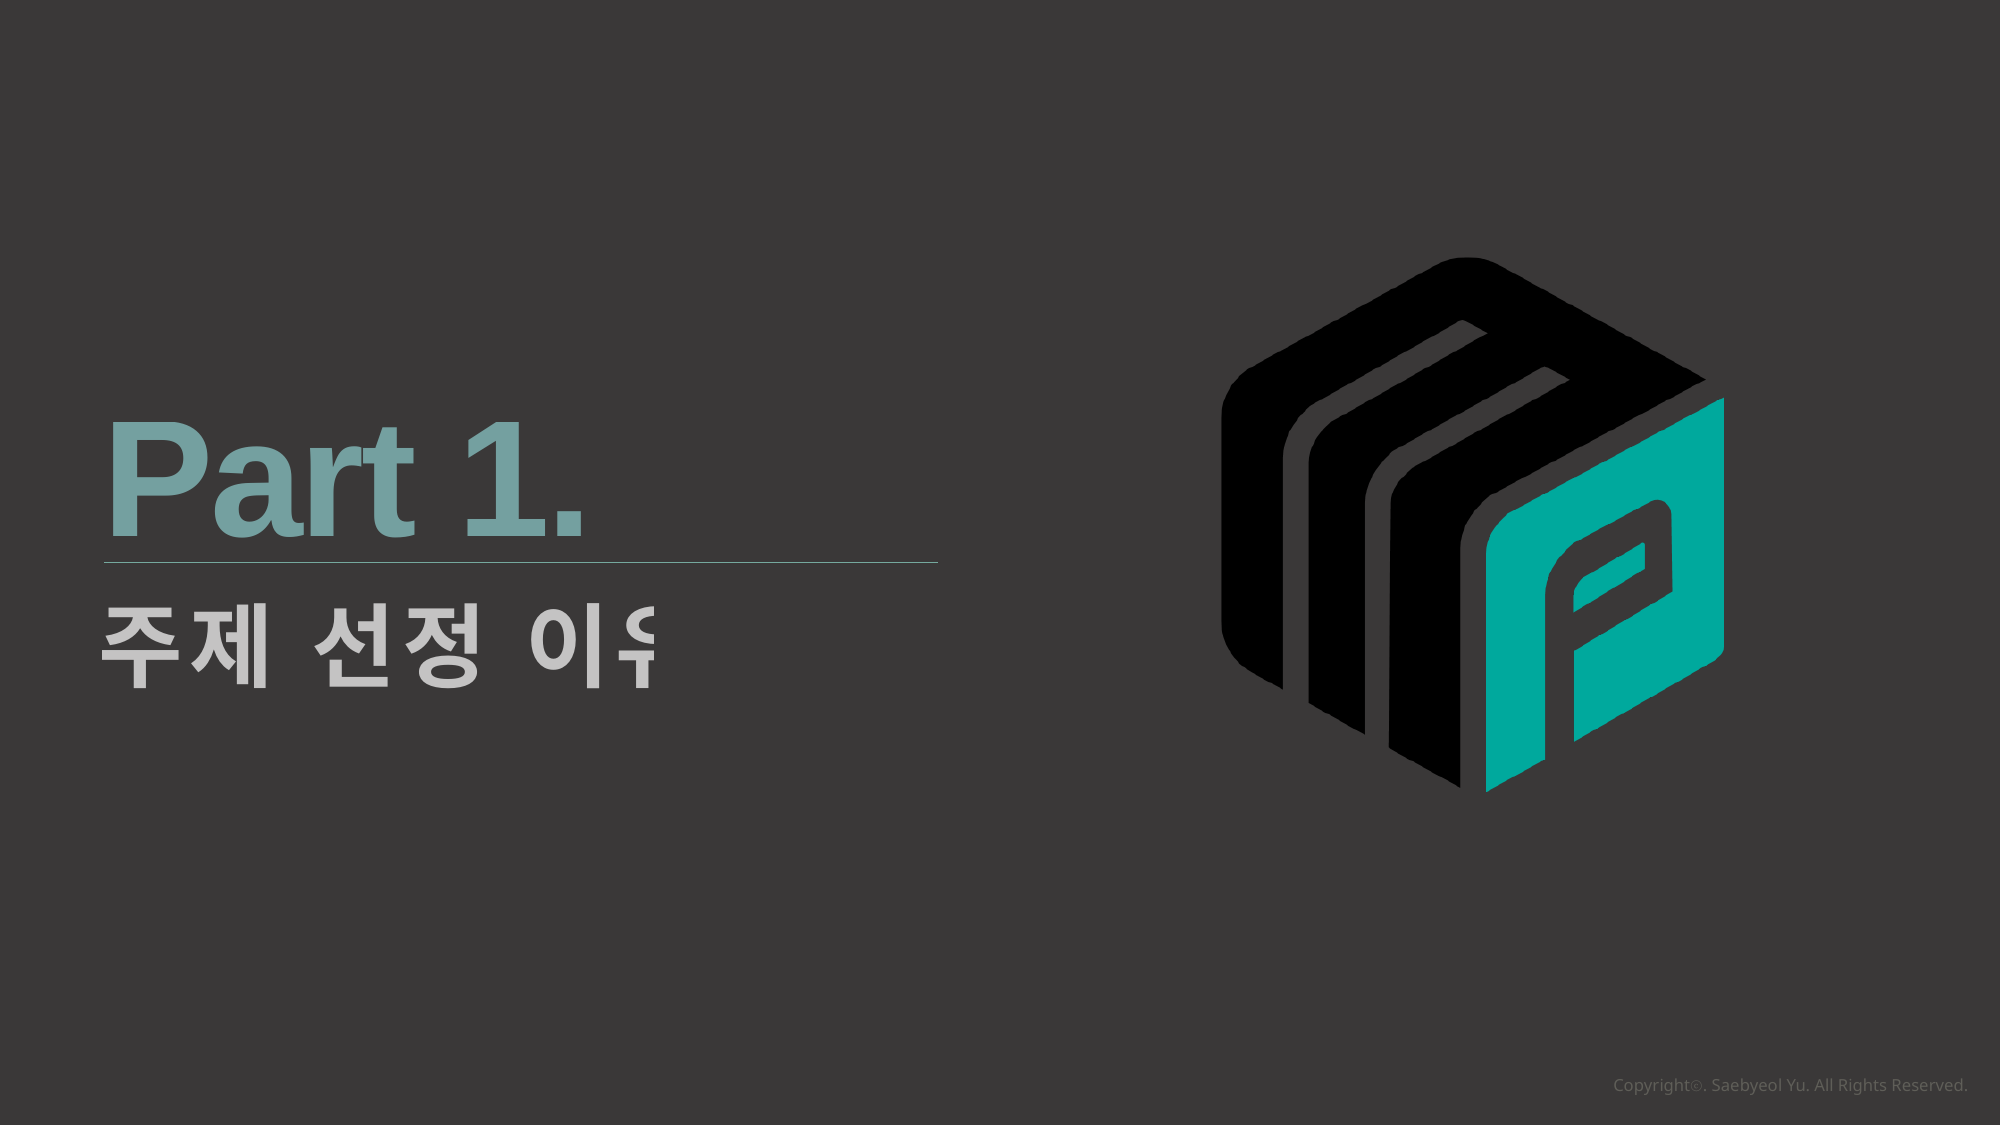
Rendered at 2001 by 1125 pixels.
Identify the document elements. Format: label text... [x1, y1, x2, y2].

text_box Part 1. [87, 362, 609, 578]
picture [937, 226, 2000, 981]
text_box 주제 선정 이유 [83, 580, 716, 706]
